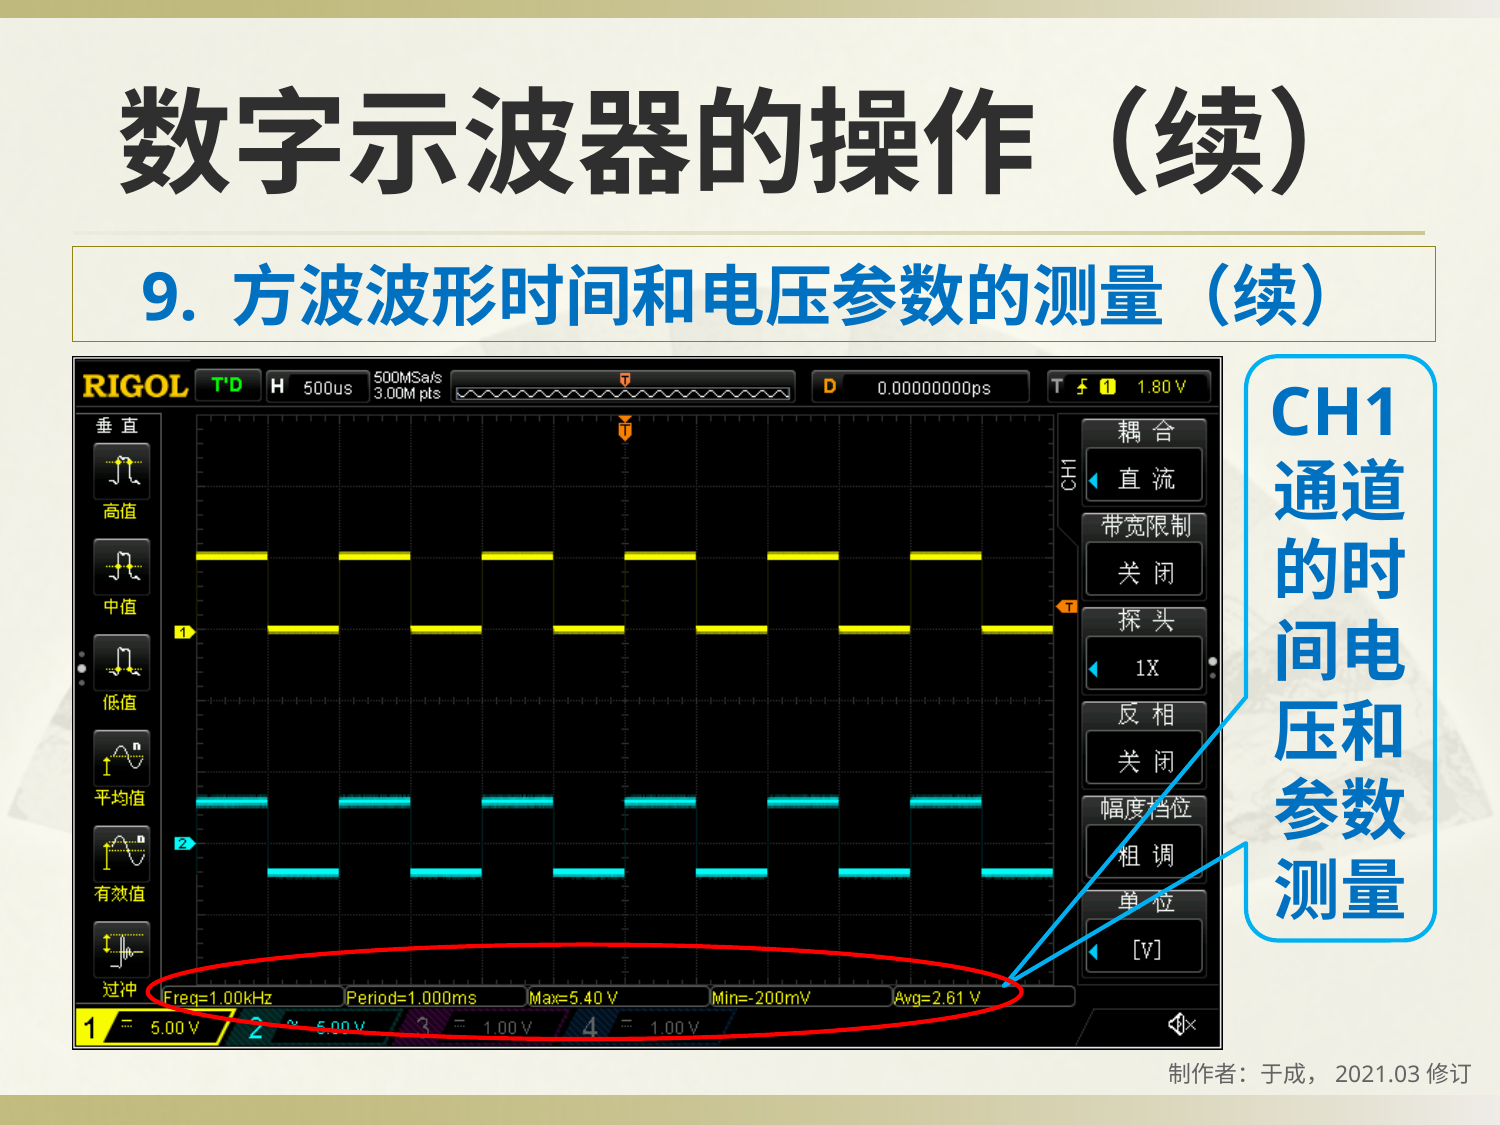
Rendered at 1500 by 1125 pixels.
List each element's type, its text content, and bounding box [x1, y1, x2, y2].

text_box 9. 方波波形时间和电压参数的测量（续） [72, 246, 1436, 342]
text_box CH1通道的时间电压和参数测量 [1227, 354, 1438, 943]
text_box 数字示波器的操作（续） [74, 45, 1425, 233]
picture [1022, 730, 1223, 971]
picture [71, 355, 1223, 1051]
footer 制作者：于成，2021.03修订 [874, 1050, 1487, 1097]
